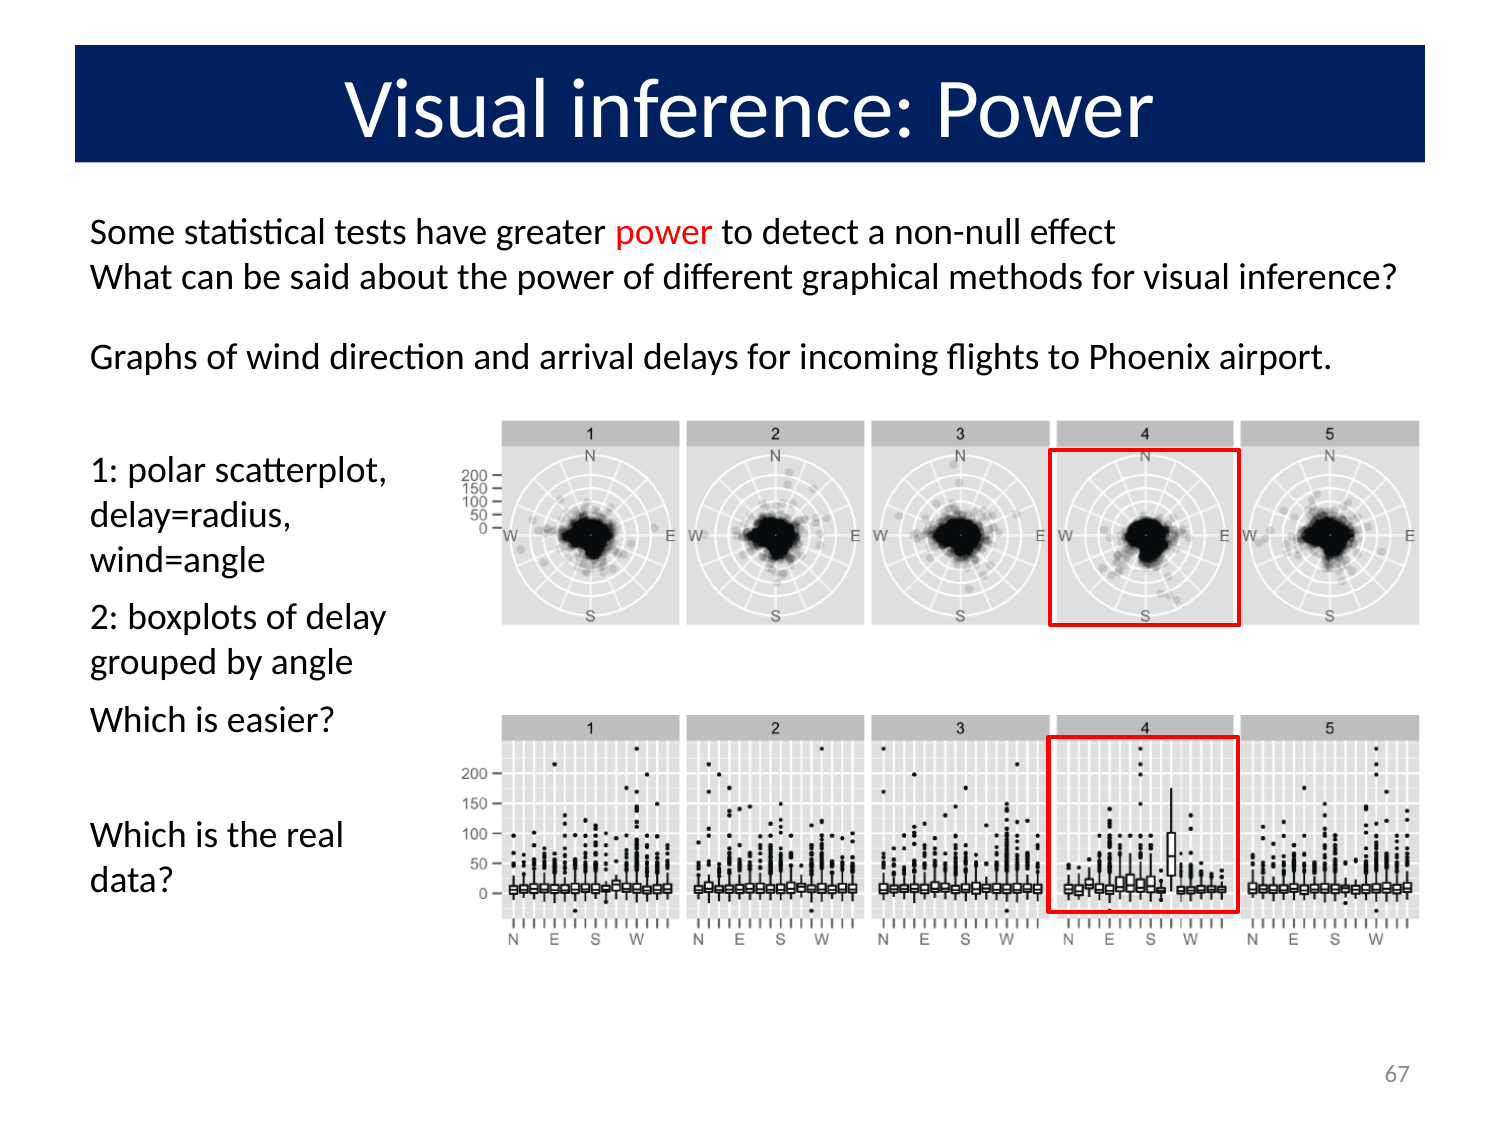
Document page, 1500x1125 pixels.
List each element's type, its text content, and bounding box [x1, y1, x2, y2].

title Visual inference: Power [75, 45, 1425, 163]
slide_number 67 [1074, 1042, 1425, 1103]
text_box 1: polar scatterplot, delay=radius, wind=angle 2: boxplots of delay grouped by angle Which is easier? Which is the real data? [74, 437, 438, 908]
text_box Graphs of wind direction and arrival delays for incoming flights to Phoenix airport. [74, 324, 1407, 385]
text_box Some statistical tests have greater power to detect a non-null effect What can be said about the power of different graphical methods for visual inference? [74, 199, 1425, 305]
picture [454, 412, 1426, 958]
